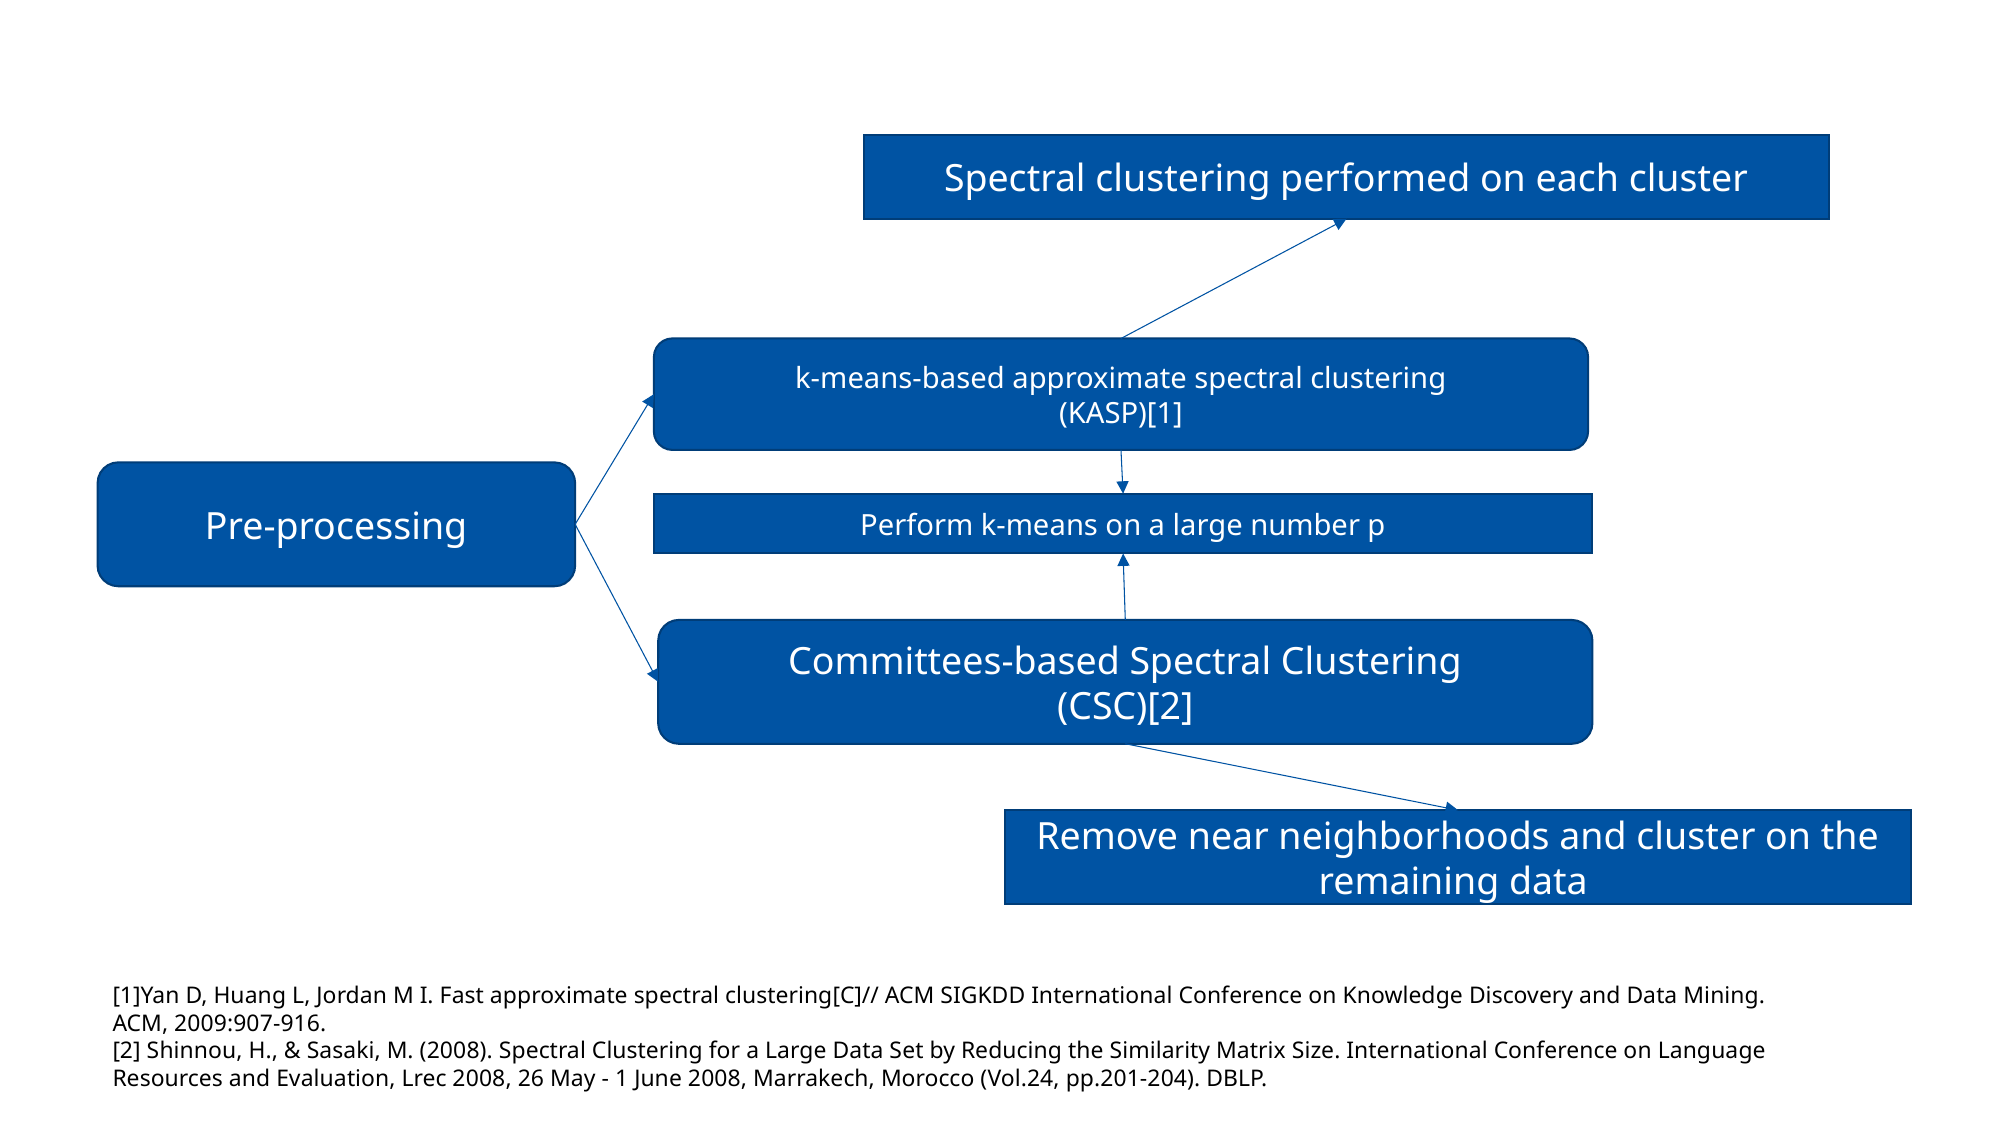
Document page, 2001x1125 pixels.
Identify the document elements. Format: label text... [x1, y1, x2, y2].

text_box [575, 524, 659, 682]
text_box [1120, 449, 1124, 494]
text_box Pre-processing [96, 461, 575, 588]
text_box Perform k-means on a large number p [654, 493, 1593, 554]
text_box [1]Yan D, Huang L, Jordan M I. Fast approximate spectral clustering[C]// ACM SIGKDD International Conference on Knowledge Discovery and Data Mining. ACM, 2009:907-916. [2] Shinnou, H., & Sasaki, M. (2008). Spectral Clustering for a Large Data Set by Reducing the Similarity Matrix Size. International Conference on Language Resources and Evaluation, Lrec 2008, 26 May - 1 June 2008, Marrakech, Morocco (Vol.24, pp.201-204). DBLP. [97, 973, 1829, 1125]
text_box k-means-based approximate spectral clustering (KASP)[1] [652, 337, 1590, 451]
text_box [575, 394, 654, 524]
text_box Spectral clustering performed on each cluster [863, 134, 1830, 220]
text_box Committees-based Spectral Clustering (CSC)[2] [657, 618, 1594, 745]
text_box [1125, 743, 1458, 811]
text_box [1120, 218, 1347, 339]
text_box Remove near neighborhoods and cluster on the remaining data [1004, 809, 1912, 905]
